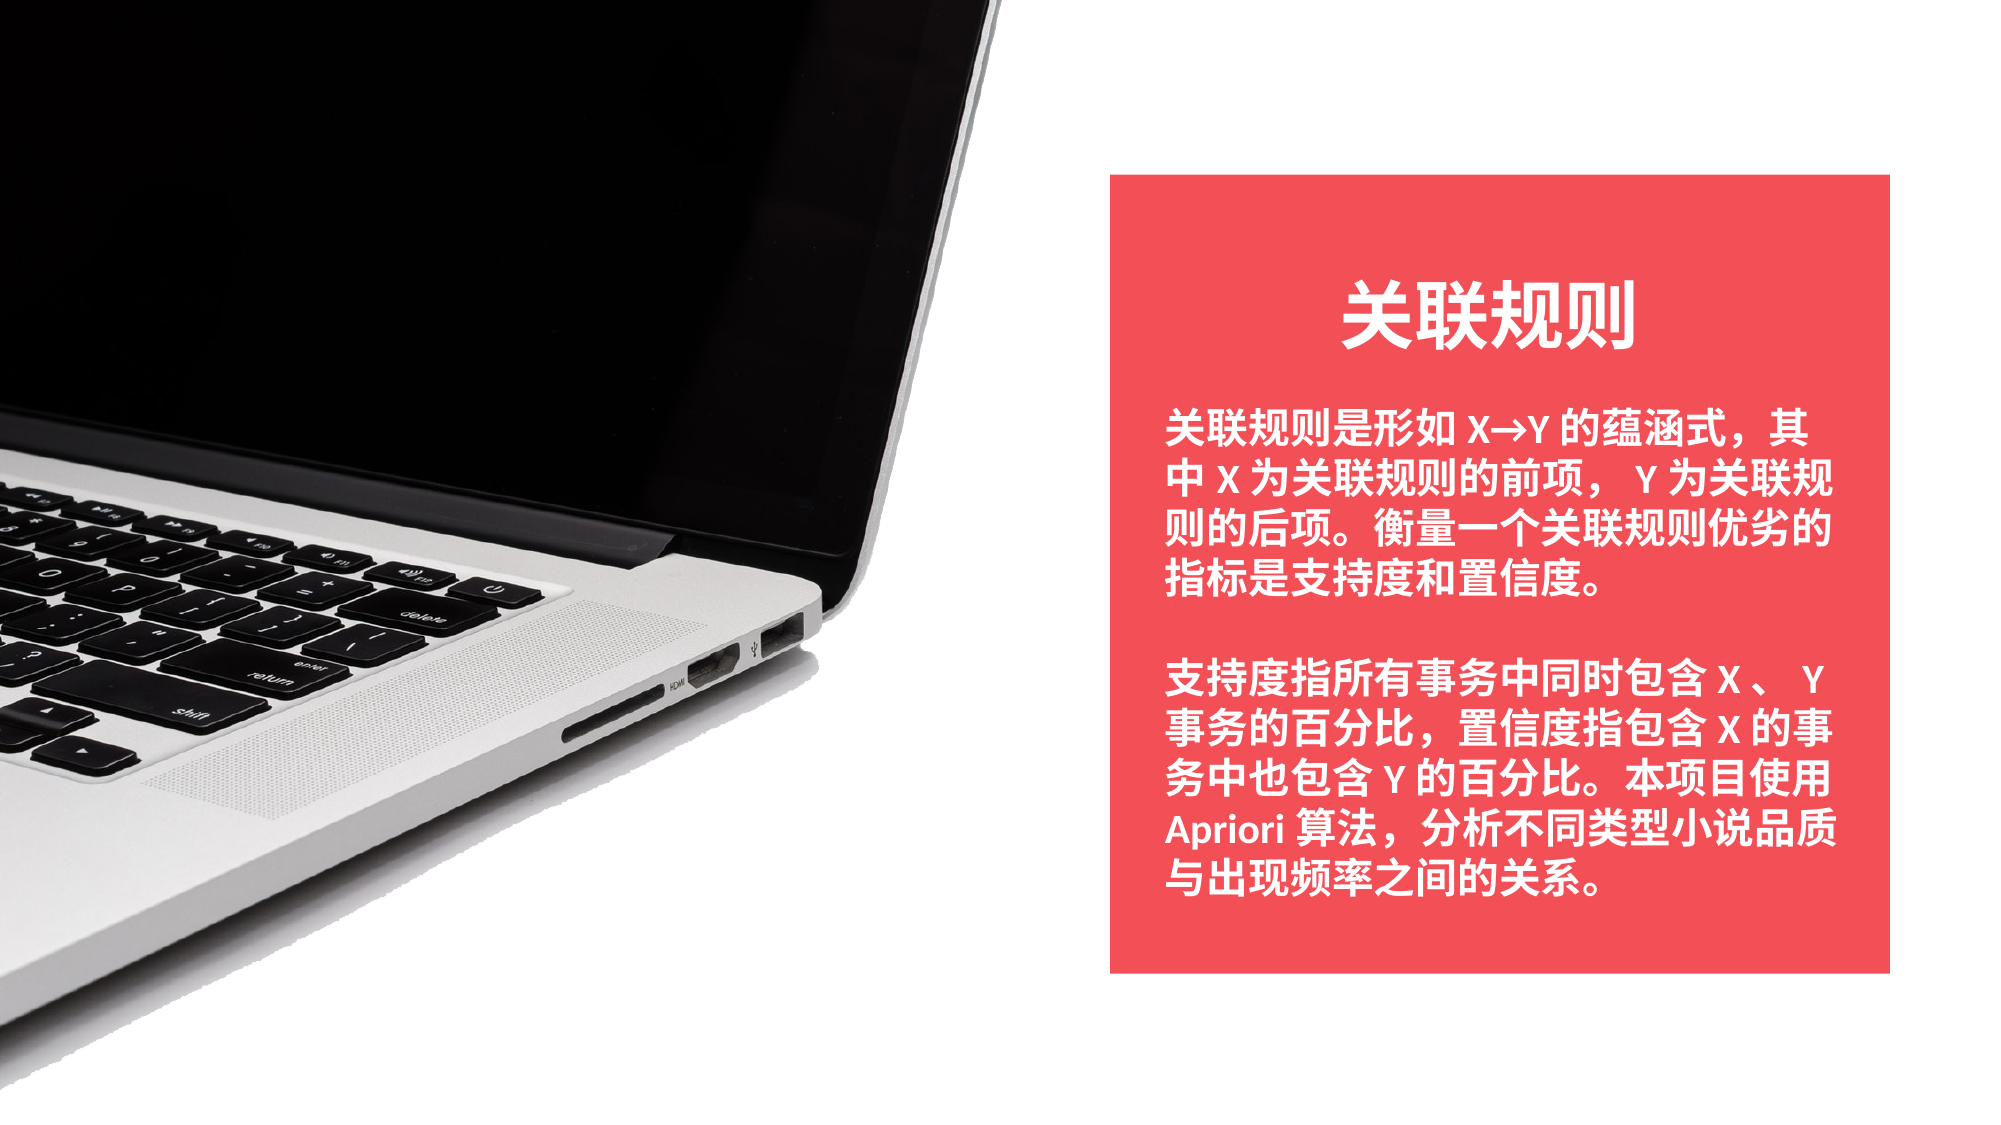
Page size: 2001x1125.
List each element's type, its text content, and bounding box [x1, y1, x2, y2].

picture [0, 0, 1089, 1125]
text_box 关联规则 [1150, 261, 1828, 366]
text_box 关联规则是形如X→Y的蕴涵式，其中X为关联规则的前项，Y为关联规则的后项。衡量一个关联规则优劣的指标是支持度和置信度。 支持度指所有事务中同时包含X、Y事务的百分比，置信度指包含X的事务中也包含Y的百分比。本项目使用Apriori算法，分析不同类型小说品质与出现频率之间的关系。 [1150, 394, 1863, 959]
text_box [1109, 174, 1891, 975]
